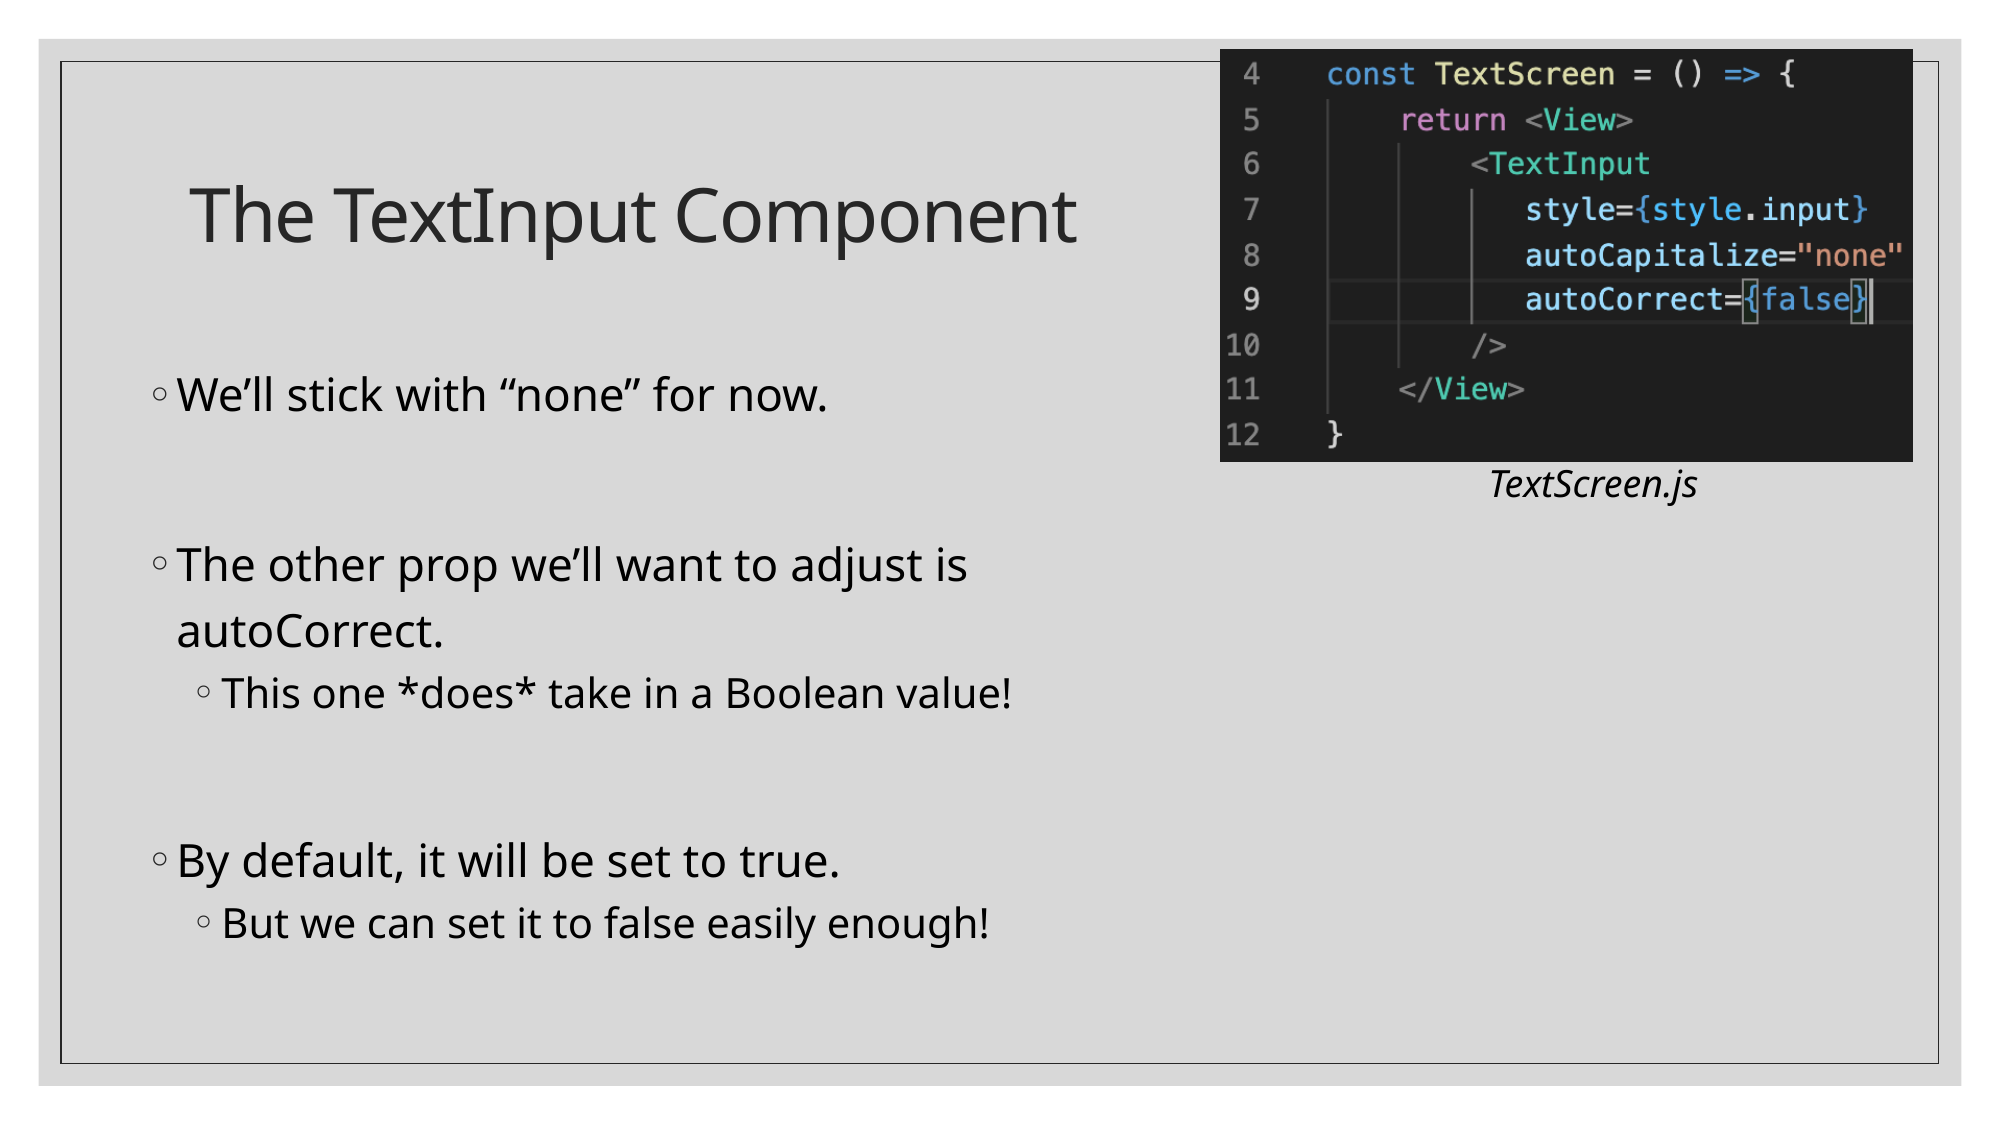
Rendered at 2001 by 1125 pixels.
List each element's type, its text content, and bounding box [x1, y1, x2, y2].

list We’ll stick with “none” for now. The other prop we’ll want to adjust is autoCorrect. This one *does* take in a Boolean value! By default, it will be set to true. But we can set it to false easily enough! [131, 347, 1221, 980]
picture [1220, 49, 1913, 462]
text_box TextScreen.js [1473, 468, 1714, 513]
title The TextInput Component [174, 105, 1214, 331]
